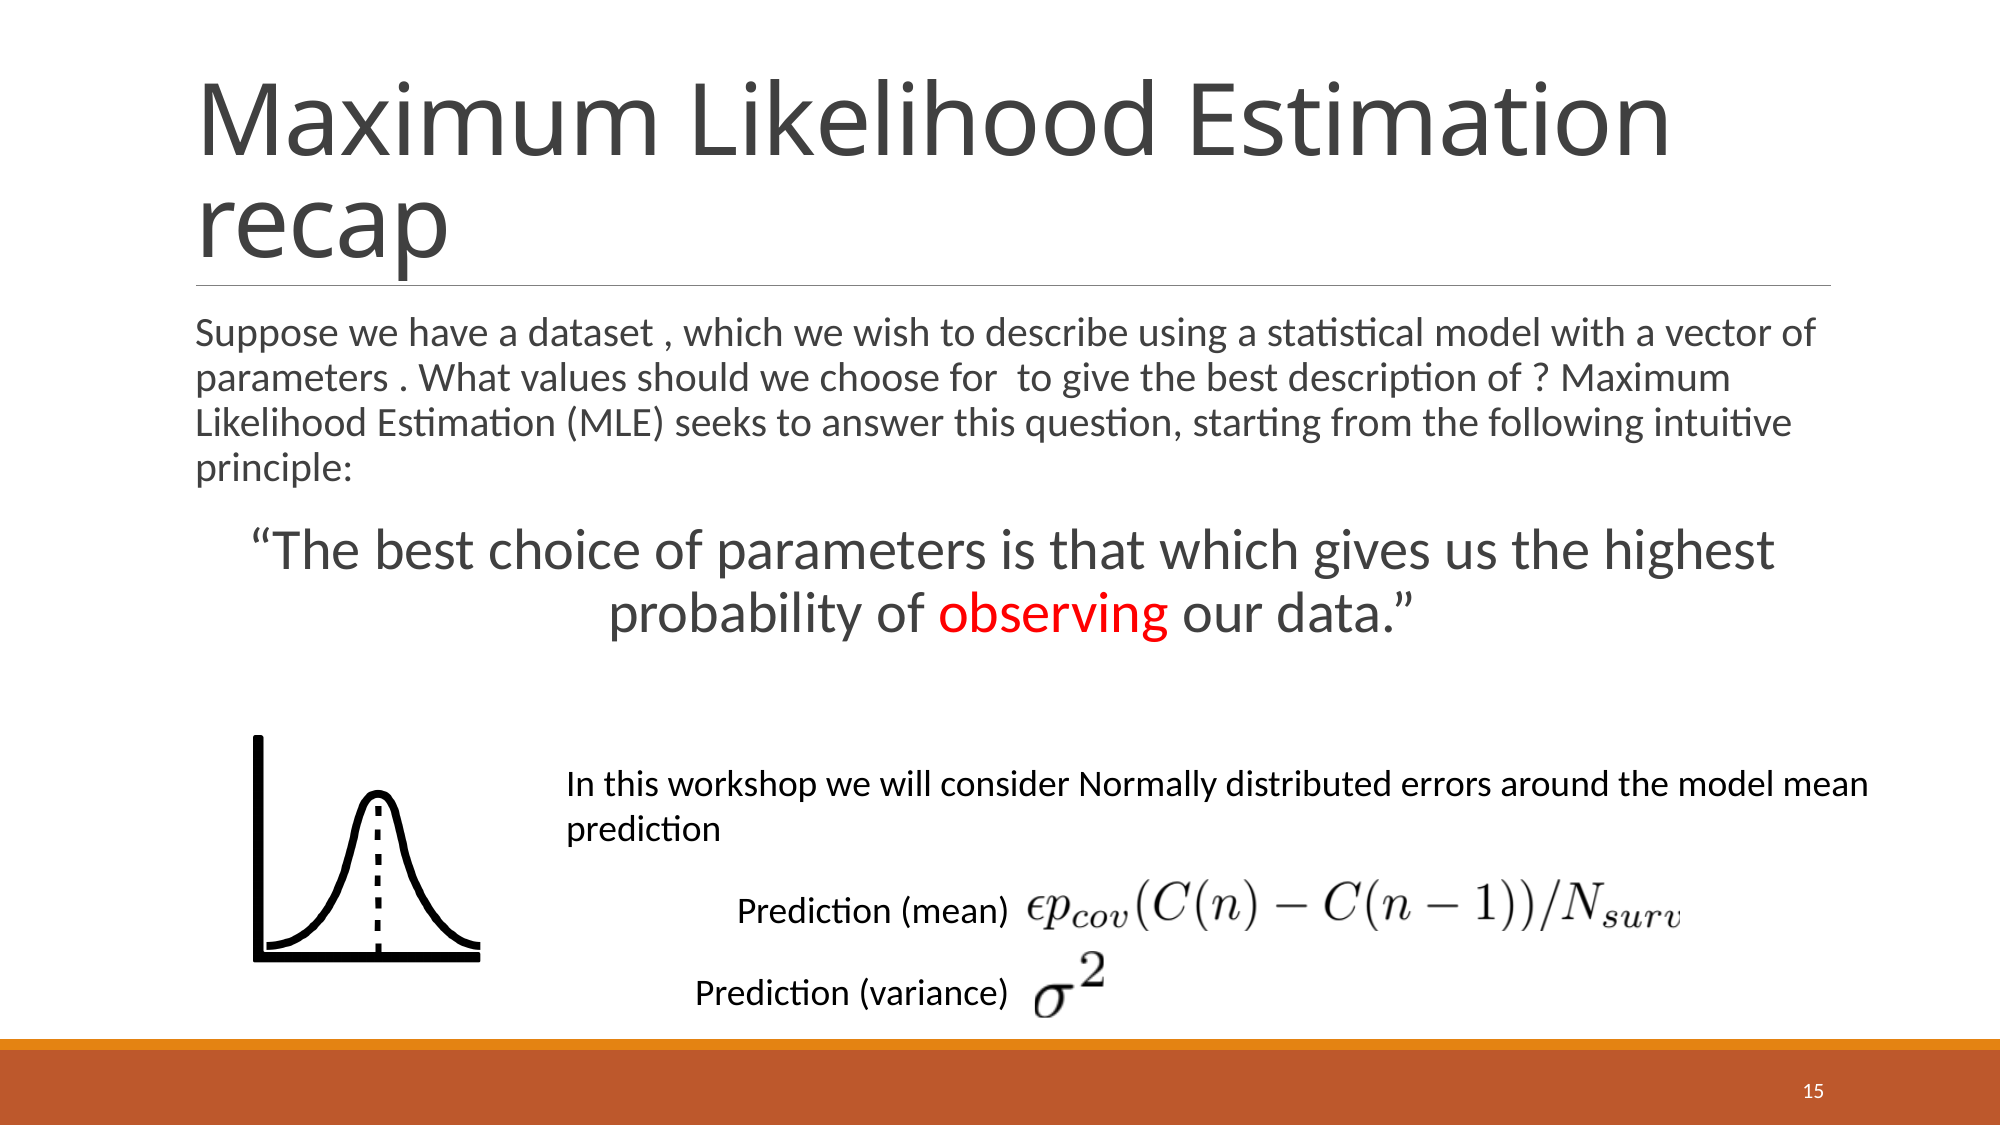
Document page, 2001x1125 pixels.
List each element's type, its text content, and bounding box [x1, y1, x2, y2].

title Maximum Likelihood Estimation recap [180, 47, 1830, 285]
picture [1026, 877, 1681, 931]
text_box In this workshop we will consider Normally distributed errors around the model mean prediction [551, 751, 1950, 857]
picture [252, 734, 482, 964]
text_box Prediction (variance) [680, 960, 1025, 1021]
slide_number 15 [1624, 1059, 1840, 1120]
picture [1034, 950, 1104, 1019]
text_box Prediction (mean) [722, 878, 1025, 939]
